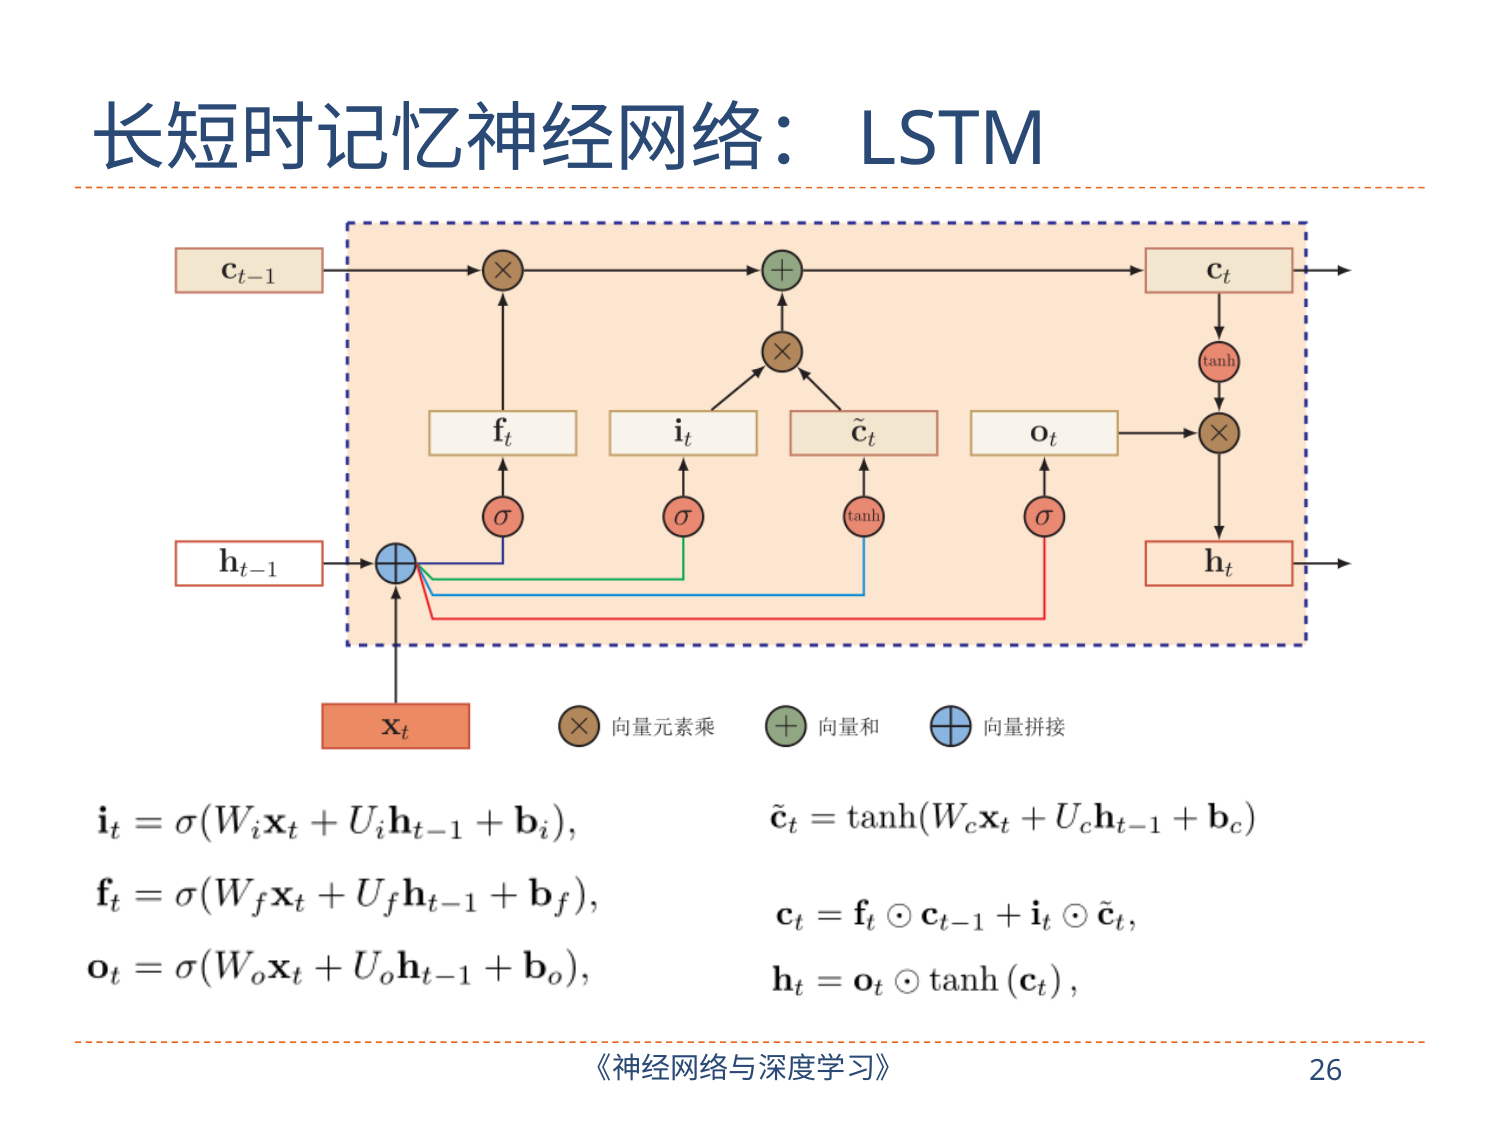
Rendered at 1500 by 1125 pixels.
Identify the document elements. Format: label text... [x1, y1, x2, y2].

picture [749, 786, 1260, 850]
picture [745, 882, 1154, 1013]
picture [174, 217, 1352, 754]
title 长短时记忆神经网络：LSTM [75, 24, 1425, 188]
picture [74, 787, 621, 1013]
